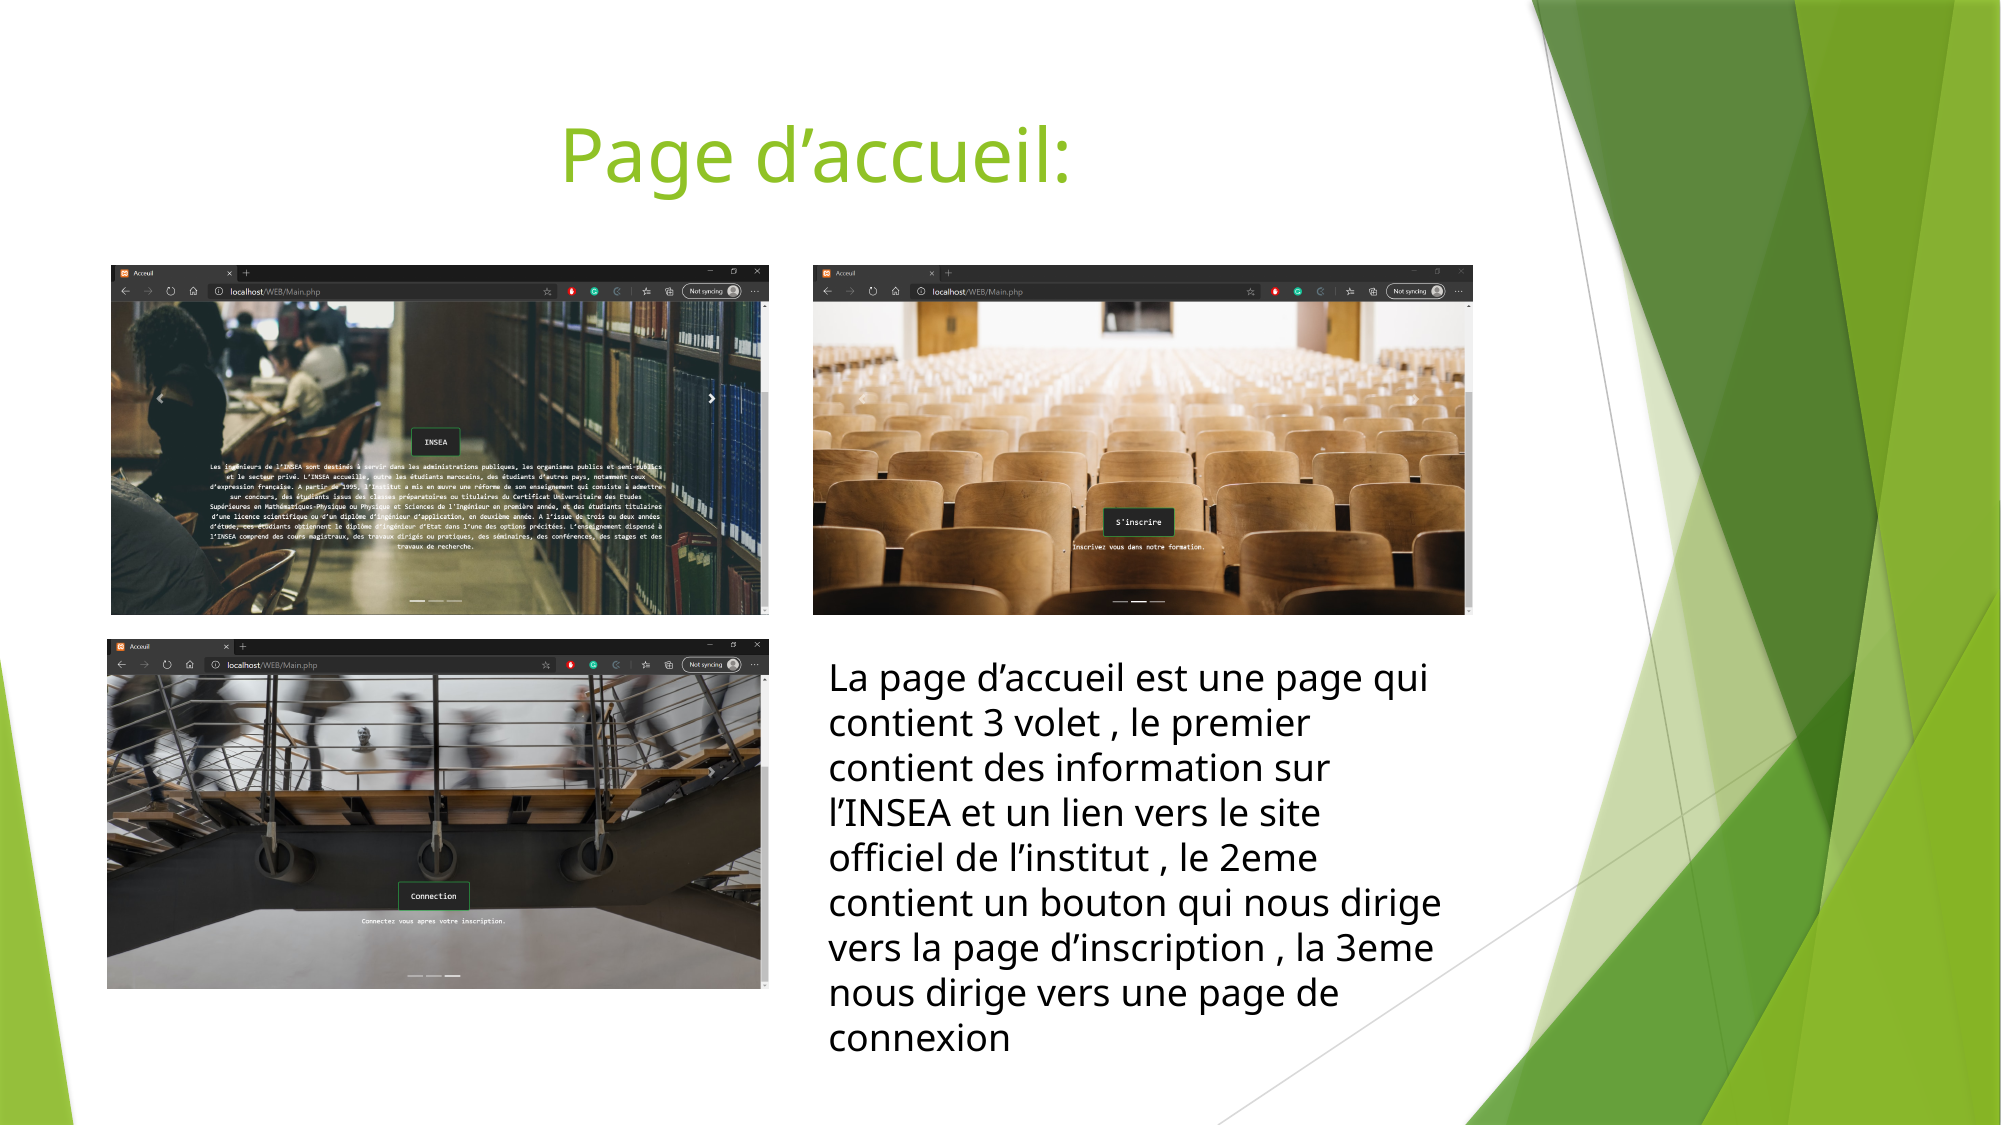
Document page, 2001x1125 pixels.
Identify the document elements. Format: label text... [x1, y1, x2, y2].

picture [813, 264, 1474, 616]
text_box La page d’accueil est une page qui contient 3 volet , le premier contient des information sur l’INSEA et un lien vers le site officiel de l’institut , le 2eme contient un bouton qui nous dirige vers la page d’inscription , la 3eme nous dirige vers une page de connexion [813, 646, 1459, 1067]
picture [110, 264, 770, 616]
title Page d’accueil: [111, 99, 1522, 317]
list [107, 638, 770, 990]
